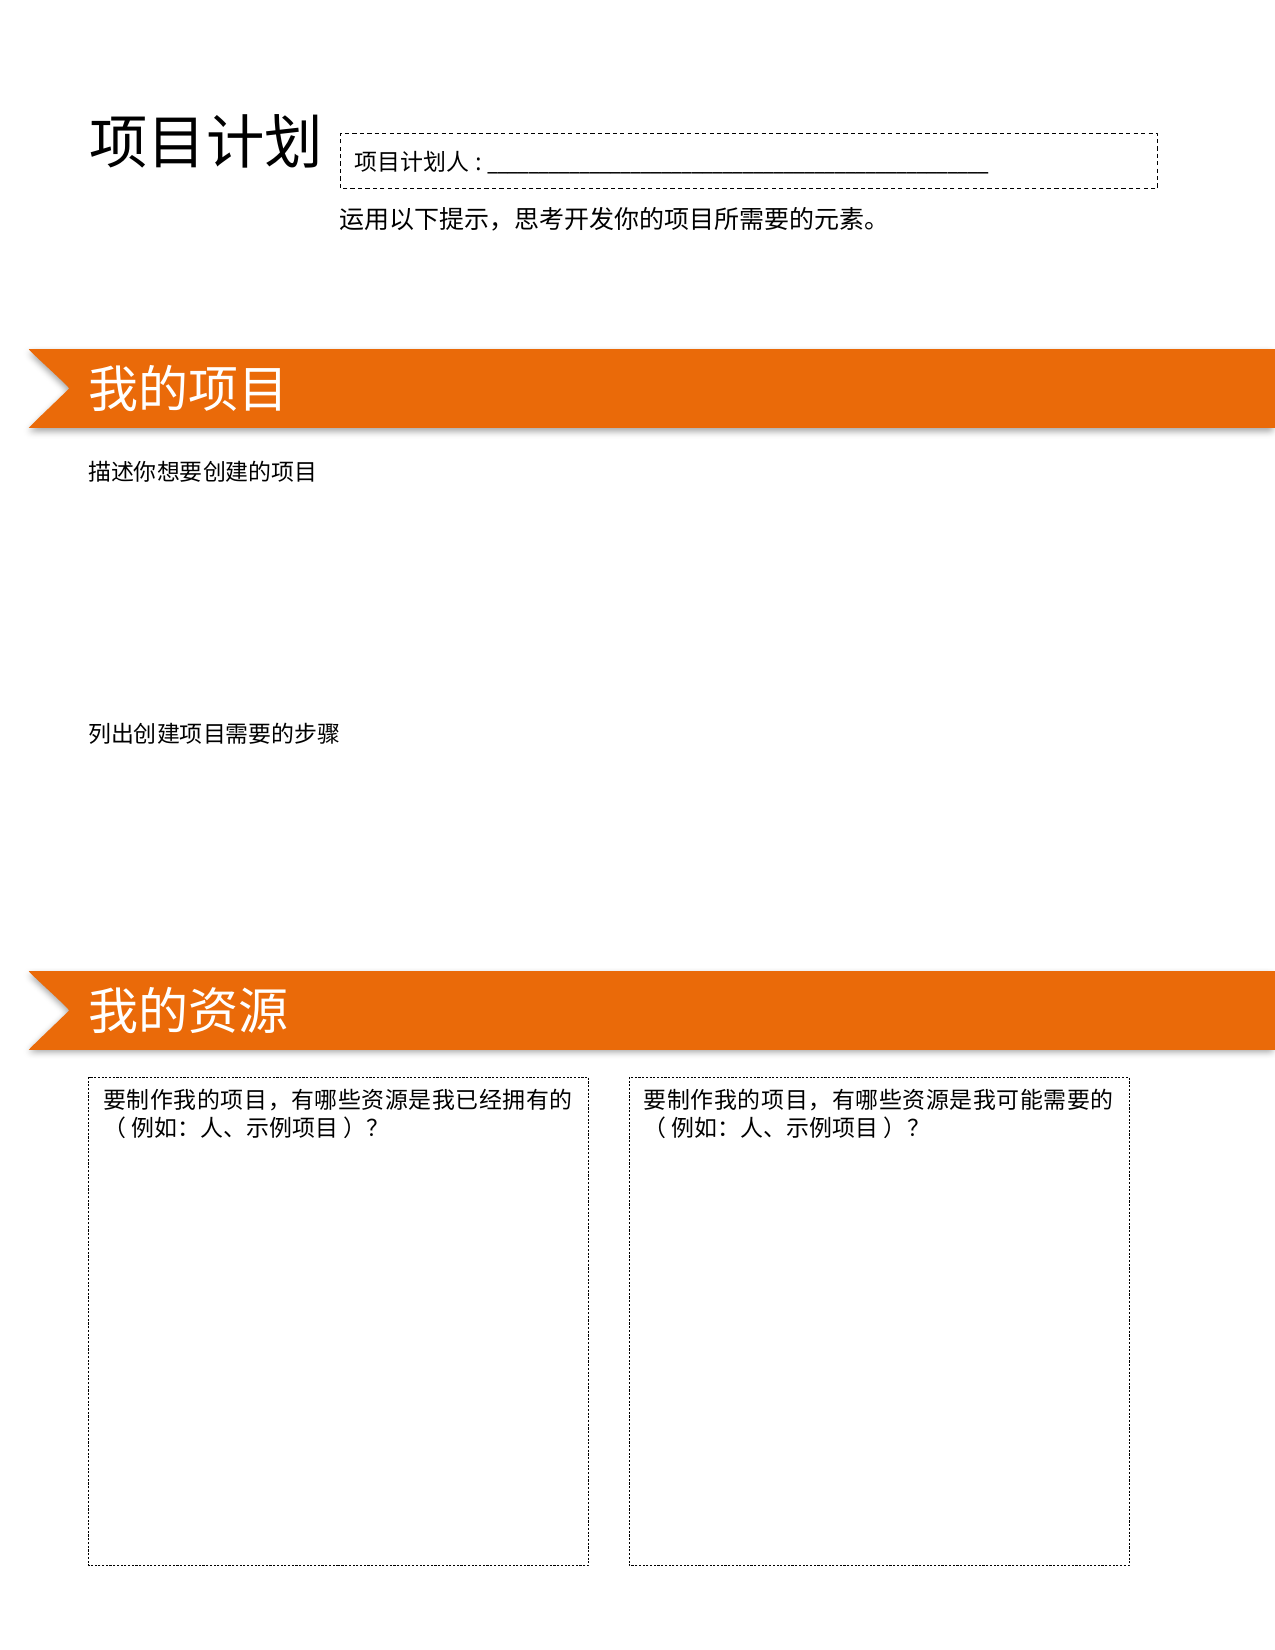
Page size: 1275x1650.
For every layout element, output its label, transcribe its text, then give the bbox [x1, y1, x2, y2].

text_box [73, 449, 591, 755]
text_box [627, 1184, 1131, 1568]
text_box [28, 348, 1275, 429]
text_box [88, 1078, 1130, 1177]
text_box [86, 1183, 591, 1568]
text_box 项目计划 [74, 97, 537, 183]
text_box 运用以下提示，思考开发你的项目所需要的元素。 [324, 196, 1169, 241]
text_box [28, 970, 1275, 1051]
text_box 项目计划人: _________________________________________________ [340, 133, 1158, 189]
